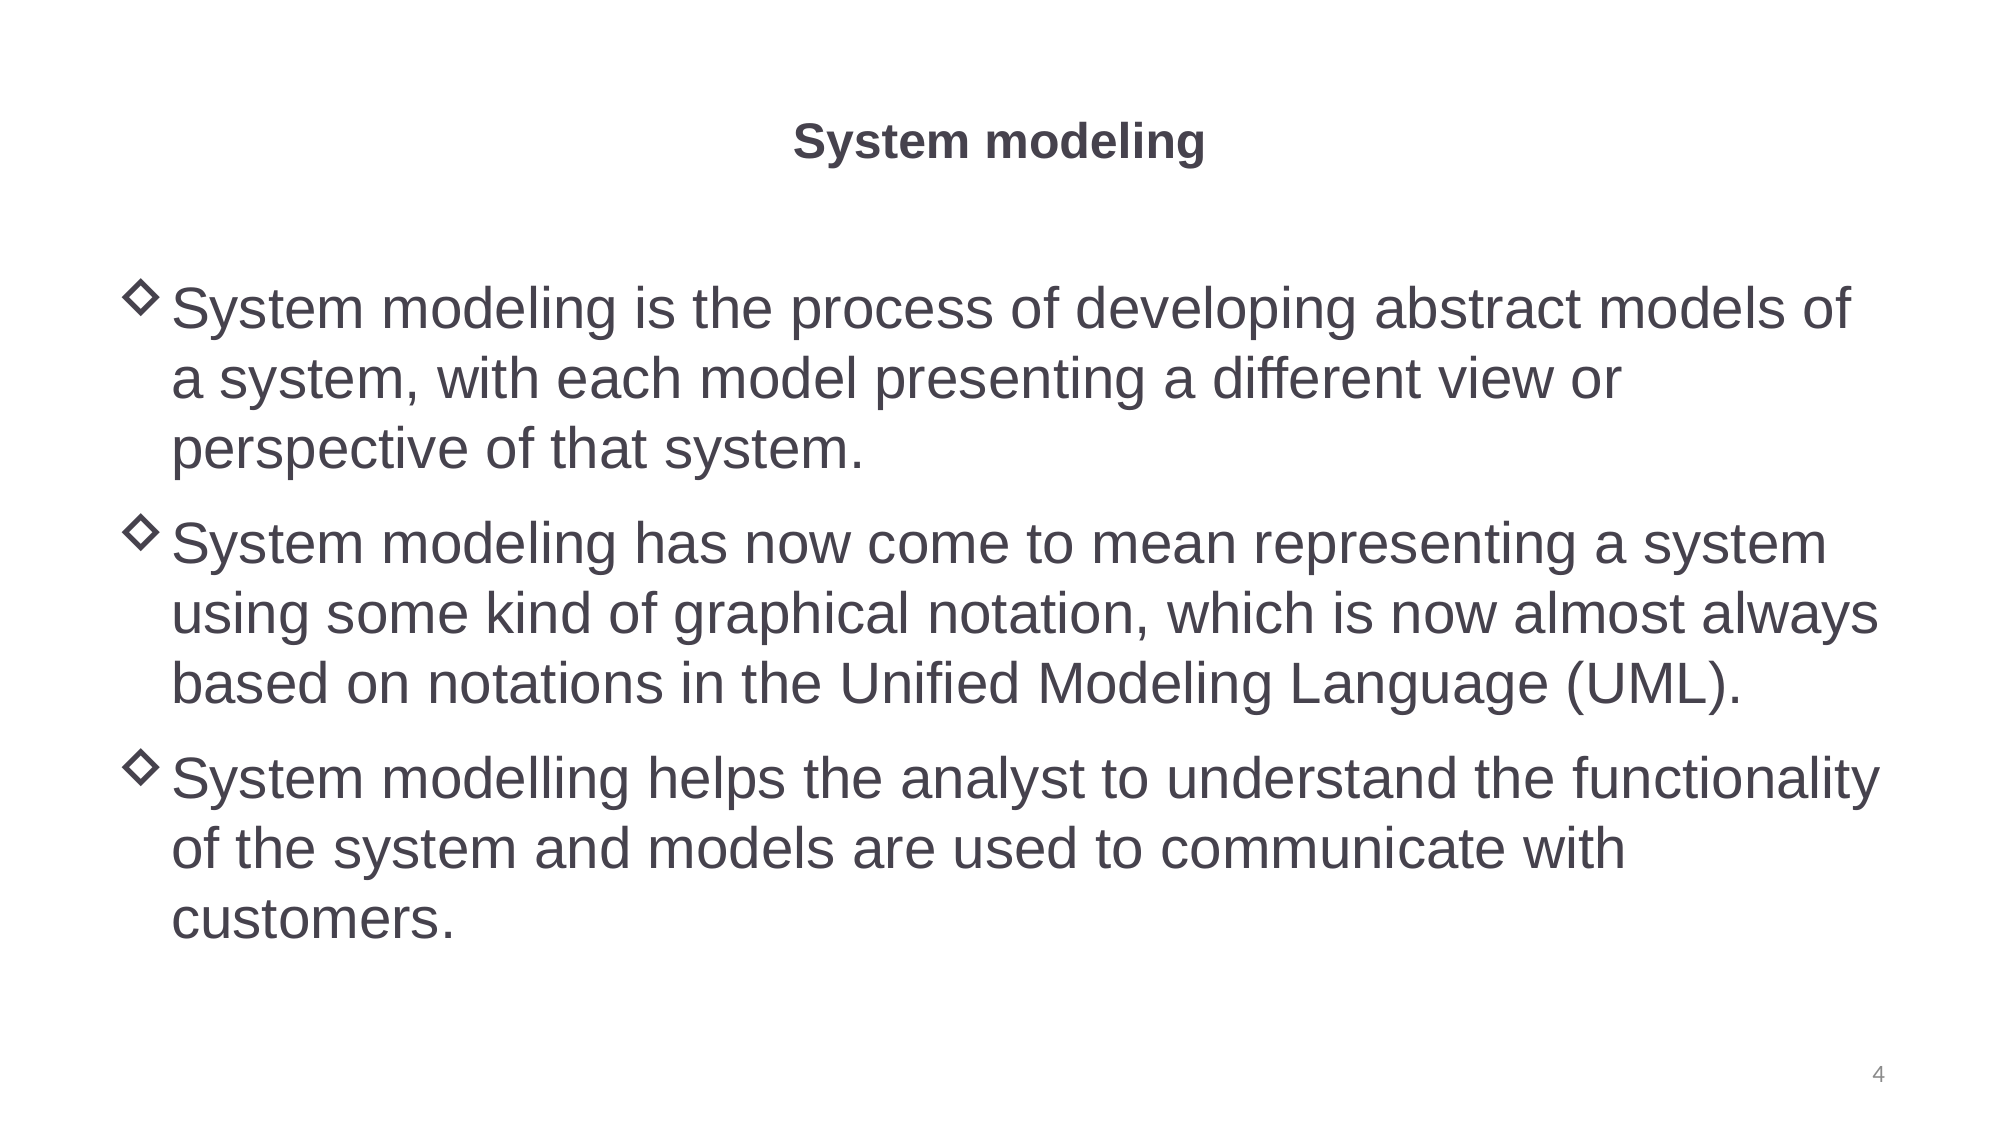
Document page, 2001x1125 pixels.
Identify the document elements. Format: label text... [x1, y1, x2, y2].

list System modeling is the process of developing abstract models of a system, with each model presenting a different view or perspective of that system. System modeling has now come to mean representing a system using some kind of graphical notation, which is now almost always based on notations in the Unified Modeling Language (UML). System modelling helps the analyst to understand the functionality of the system and models are used to communicate with customers. [99, 262, 1900, 1005]
title System modeling [0, 44, 2000, 233]
slide_number 4 [1433, 1042, 1900, 1103]
